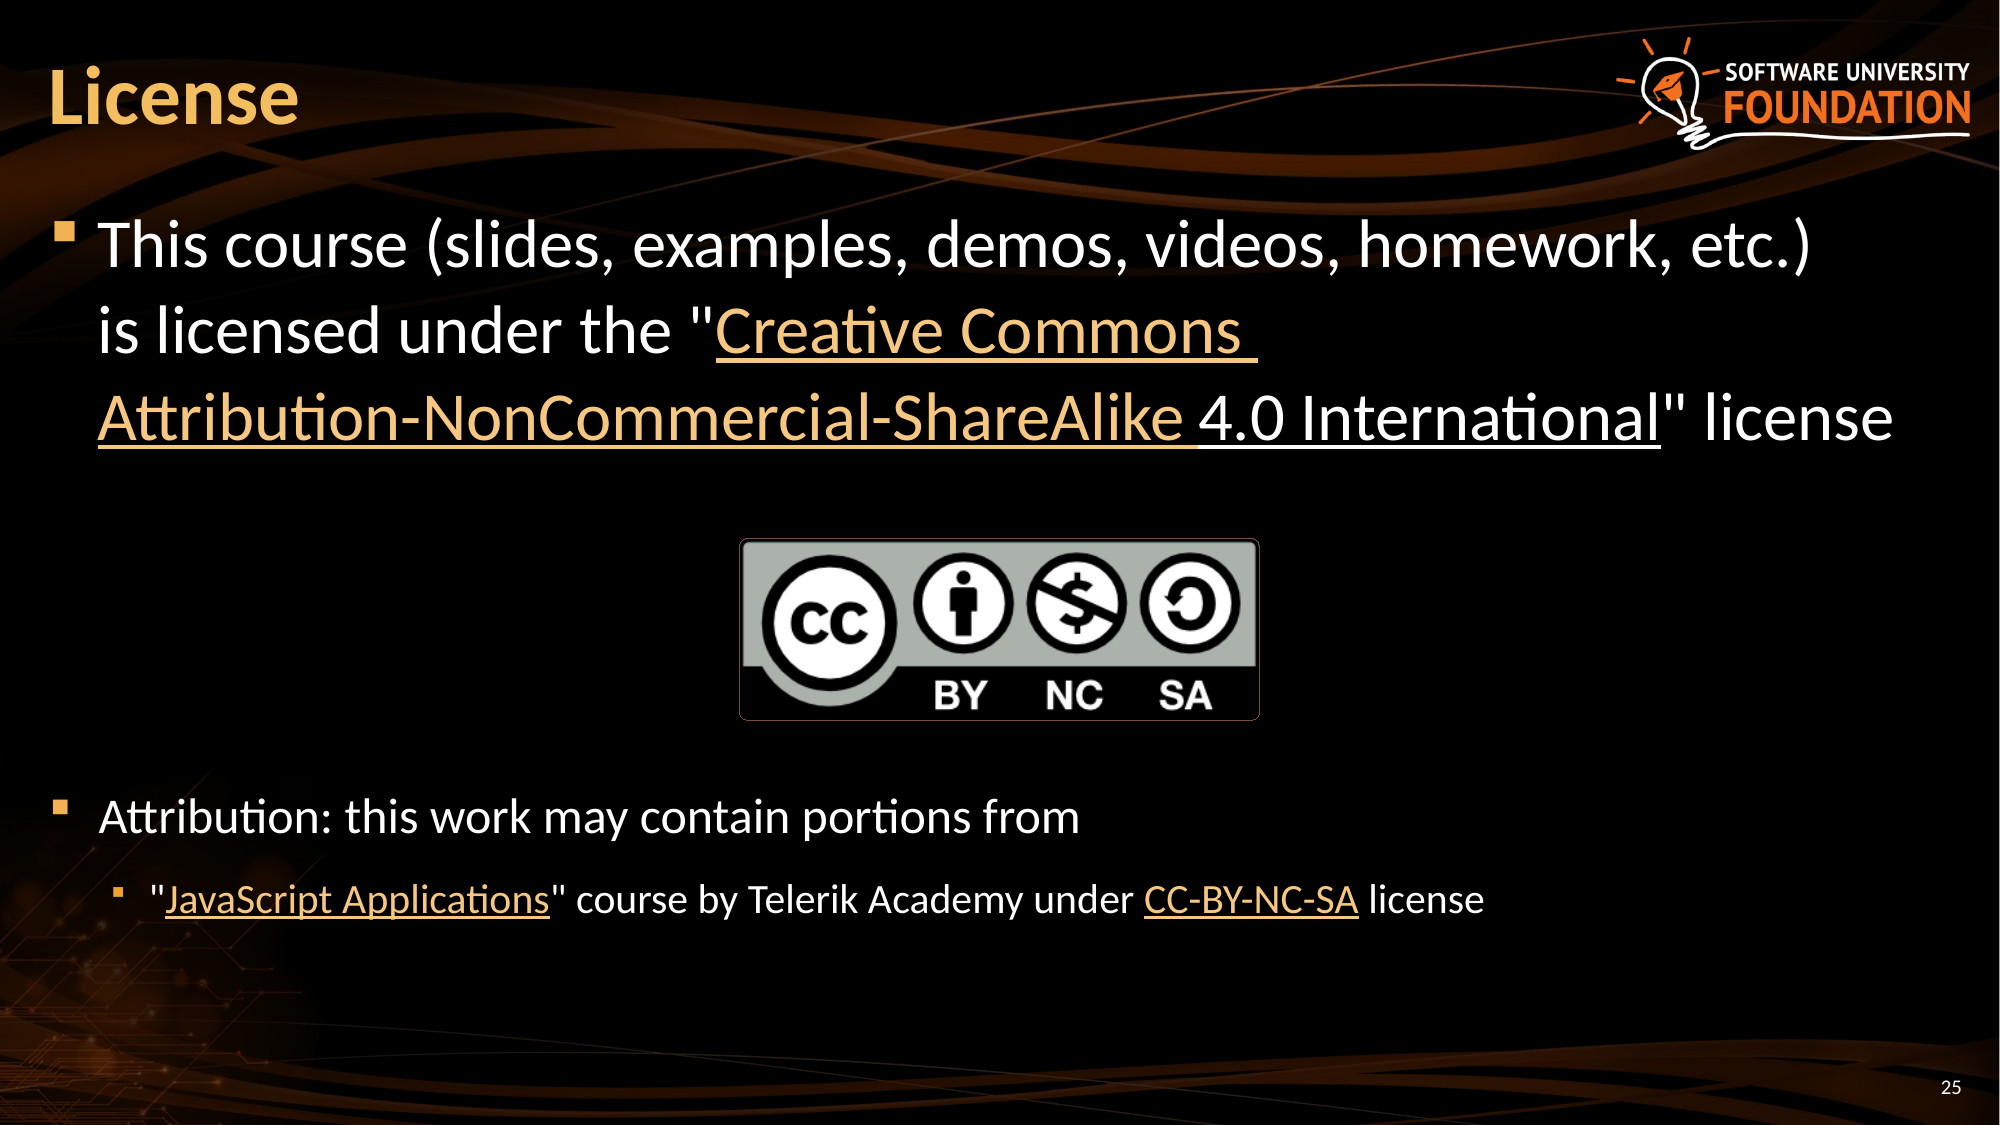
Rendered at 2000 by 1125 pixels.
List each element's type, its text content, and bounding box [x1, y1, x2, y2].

picture [0, 0, 2000, 1125]
list Attribution: this work may contain portions from "JavaScript Applications" course by Telerik Academy under CC-BY-NC-SA license [30, 774, 1968, 1103]
list This course (slides, examples, demos, videos, homework, etc.) is licensed under the "Creative Commons Attribution-NonCommercial-ShareAlike 4.0 International" license [31, 188, 1968, 484]
title License [30, 6, 1602, 189]
